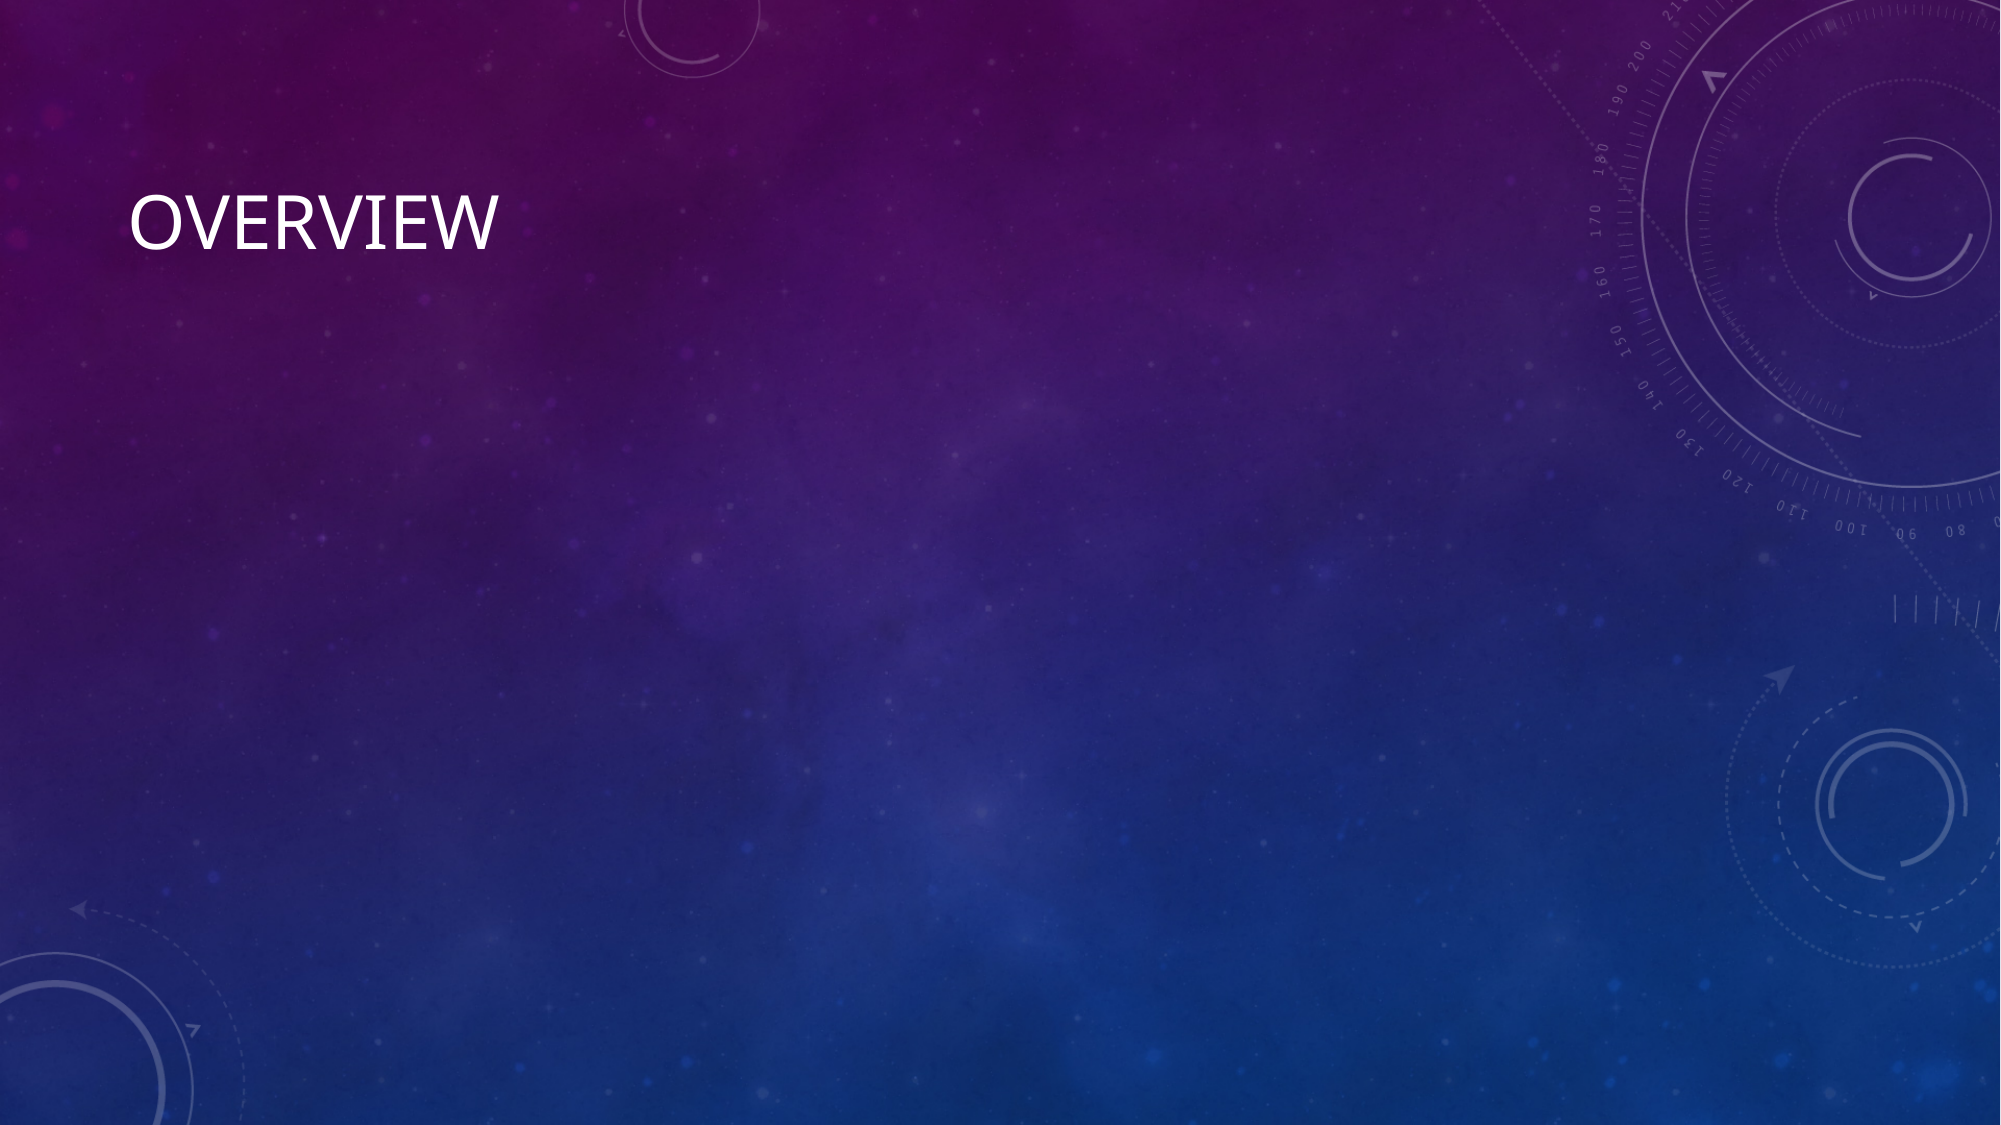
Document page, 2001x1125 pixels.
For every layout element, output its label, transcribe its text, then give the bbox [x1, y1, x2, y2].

title Overview [112, 99, 1775, 339]
picture [0, 0, 2001, 1125]
